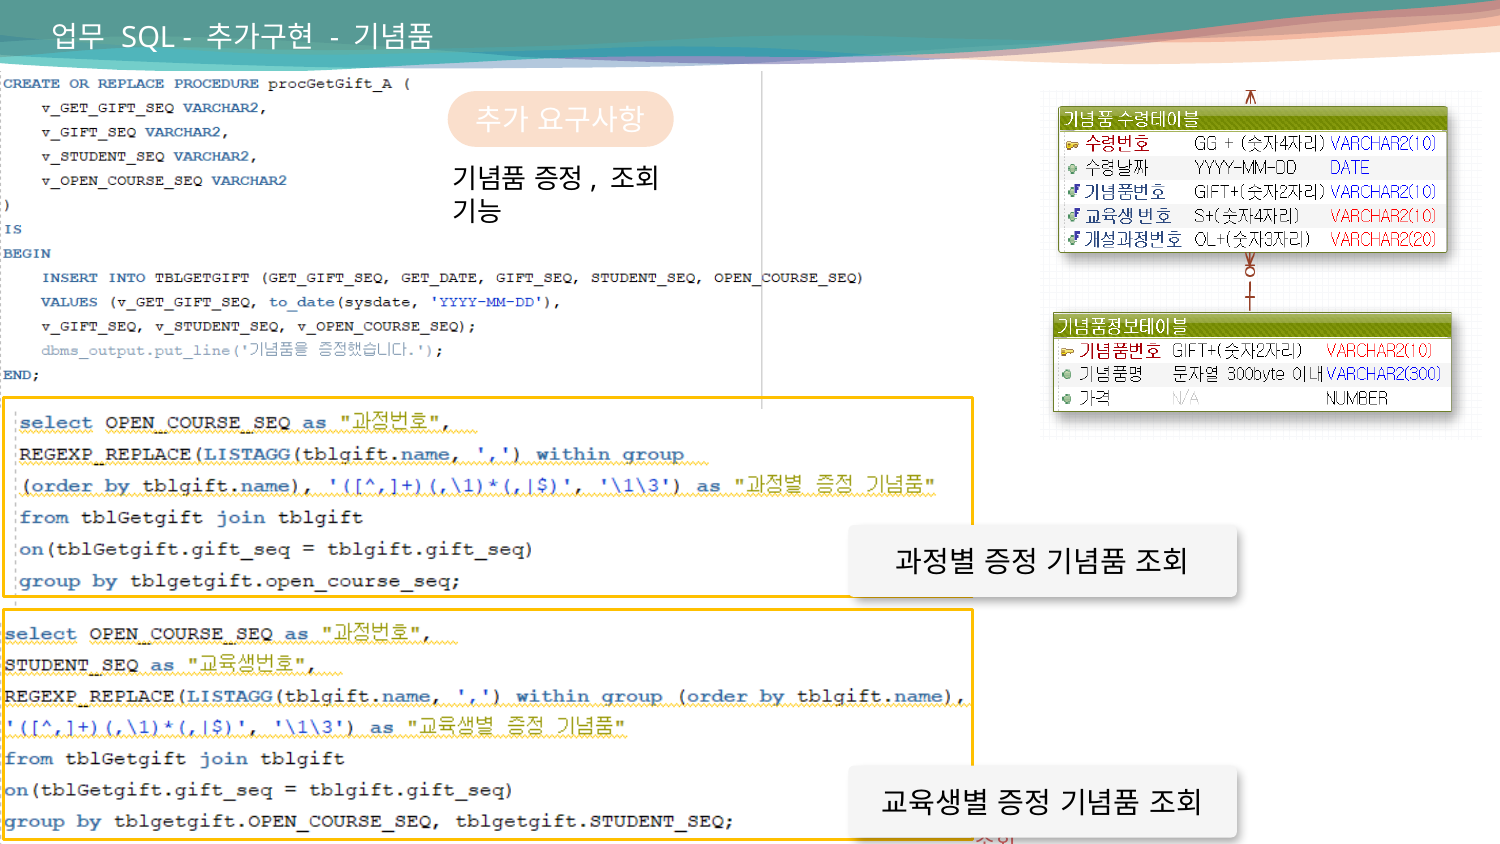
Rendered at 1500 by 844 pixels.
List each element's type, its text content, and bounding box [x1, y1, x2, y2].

picture [0, 619, 973, 844]
picture [1039, 90, 1482, 441]
text_box 과정별 증정 기념품 조회 [977, 525, 1237, 597]
text_box [877, 397, 973, 409]
text_box 교육생별 증정 기념품 조회 [977, 765, 1237, 838]
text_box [437, 90, 714, 211]
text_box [0, 0, 1500, 73]
picture [0, 71, 973, 610]
